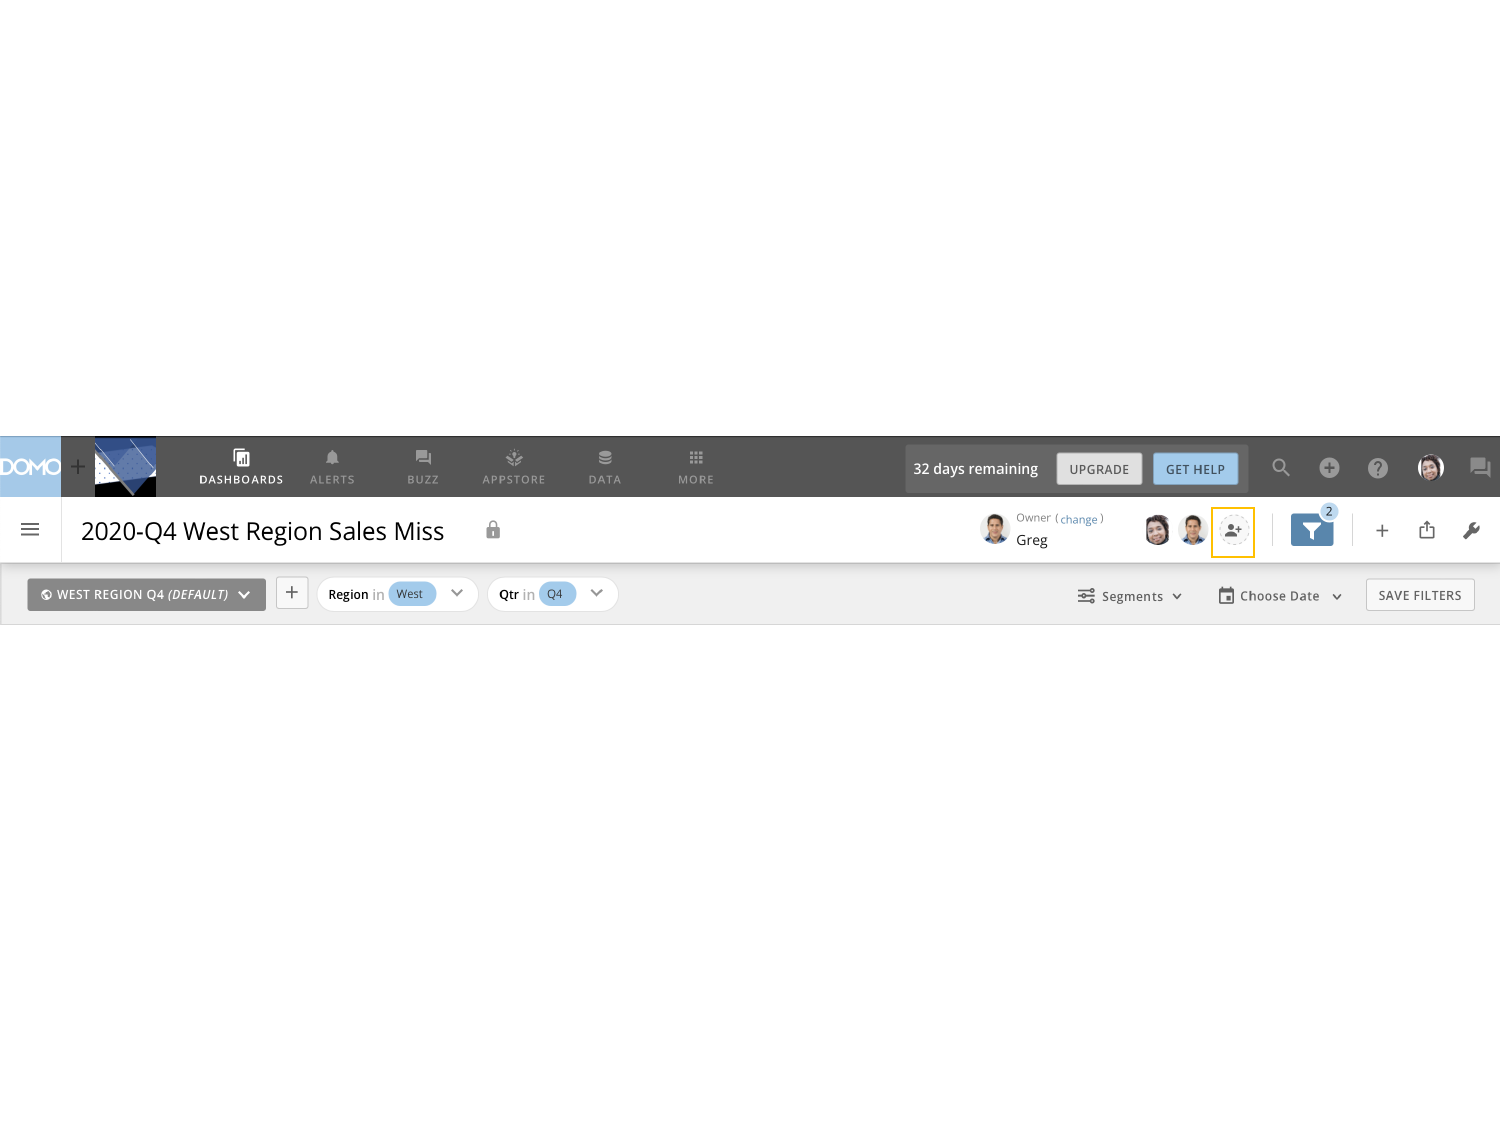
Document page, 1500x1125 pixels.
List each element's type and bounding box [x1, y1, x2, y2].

picture [0, 436, 1500, 629]
